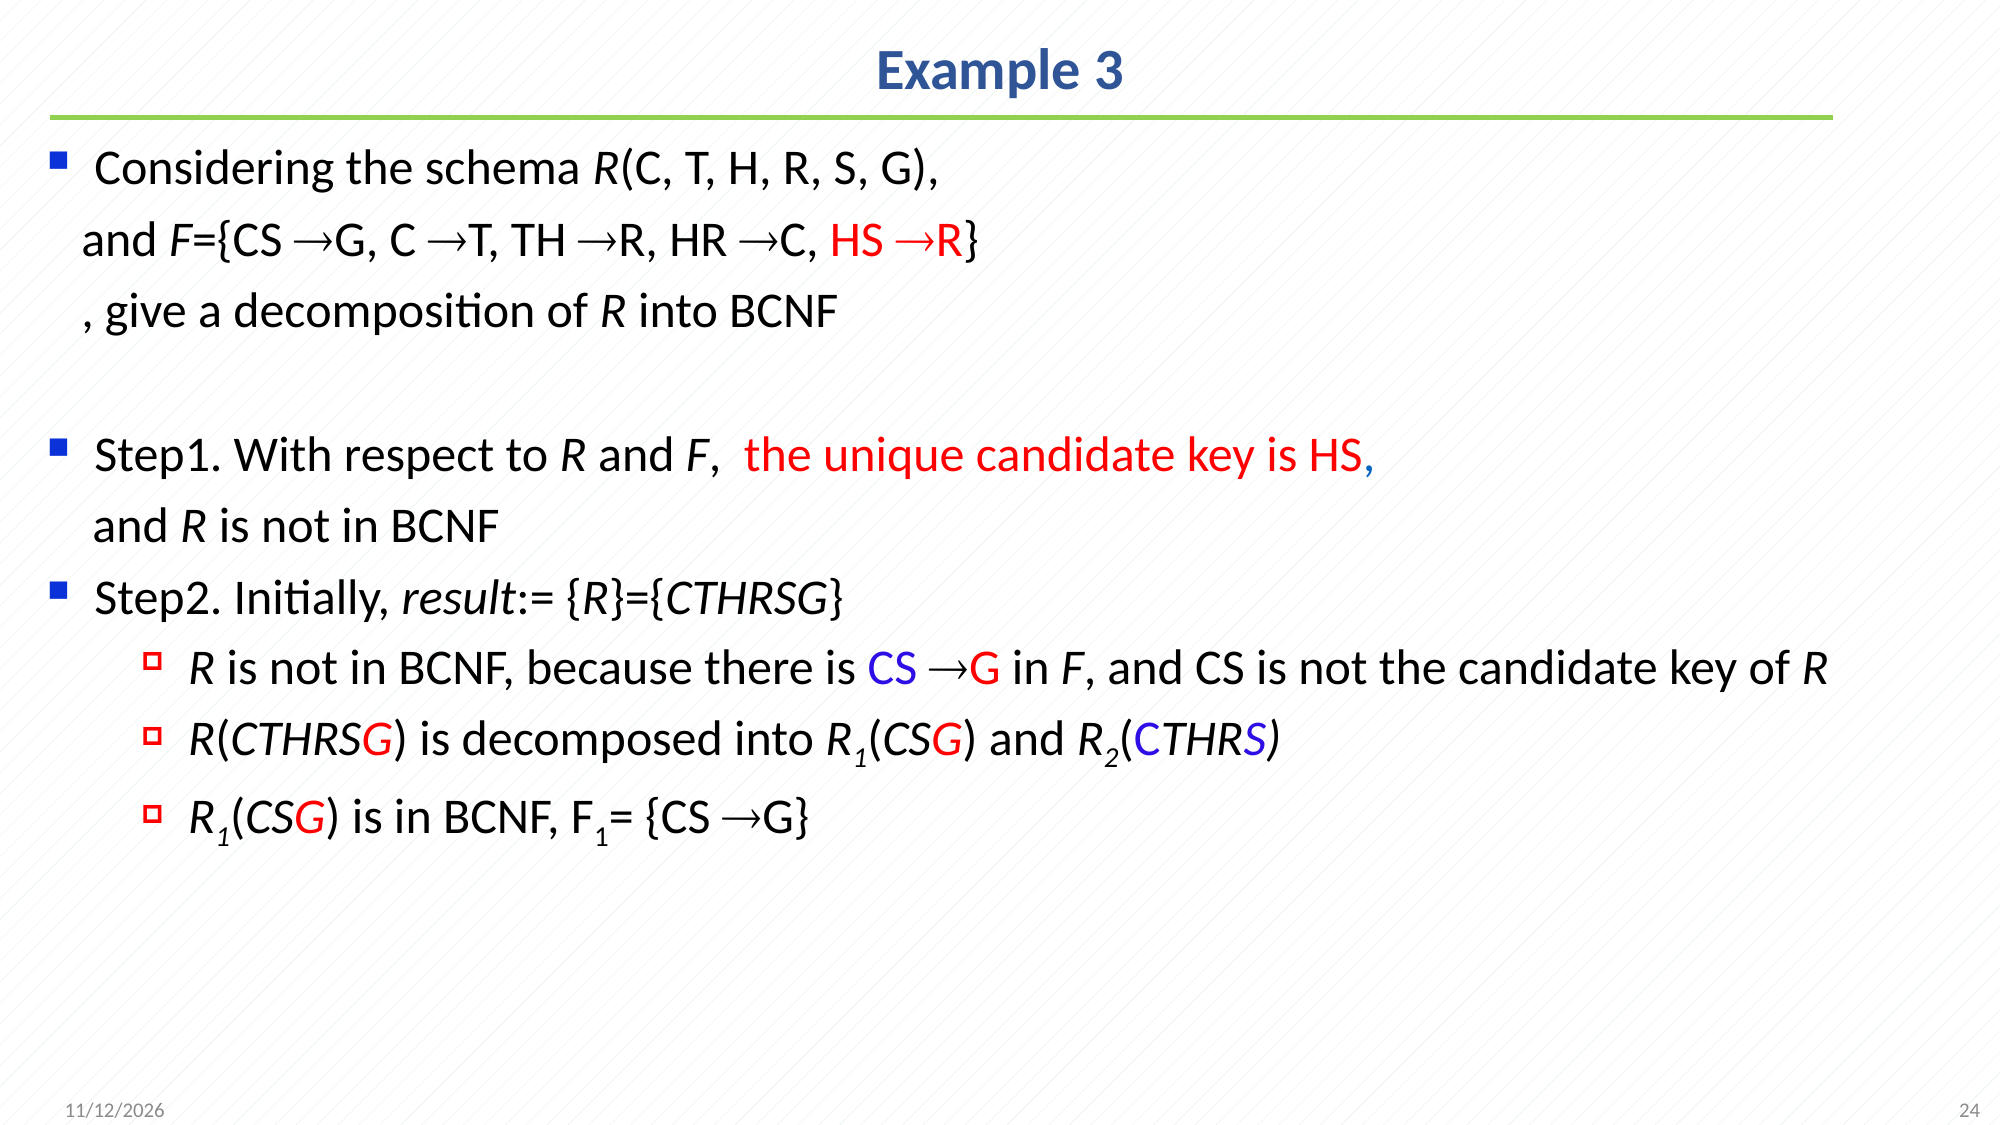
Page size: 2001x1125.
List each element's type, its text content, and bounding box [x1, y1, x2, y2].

list Considering the schema R(C, T, H, R, S, G), and F={CS G, C T, TH R, HR C, HS R} , give a decomposition of R into BCNF Step1. With respect to R and F, the unique candidate key is HS, and R is not in BCNF Step2. Initially, result:= {R}={CTHRSG} R is not in BCNF, because there is CS G in F, and CS is not the candidate key of R R(CTHRSG) is decomposed into R1(CSG) and R2(CTHRS) R1(CSG) is in BCNF, F1= {CS G} [32, 126, 1974, 1081]
slide_number 24 [1545, 1079, 1996, 1125]
title Example 3 [50, 13, 1949, 126]
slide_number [49, 1079, 500, 1125]
